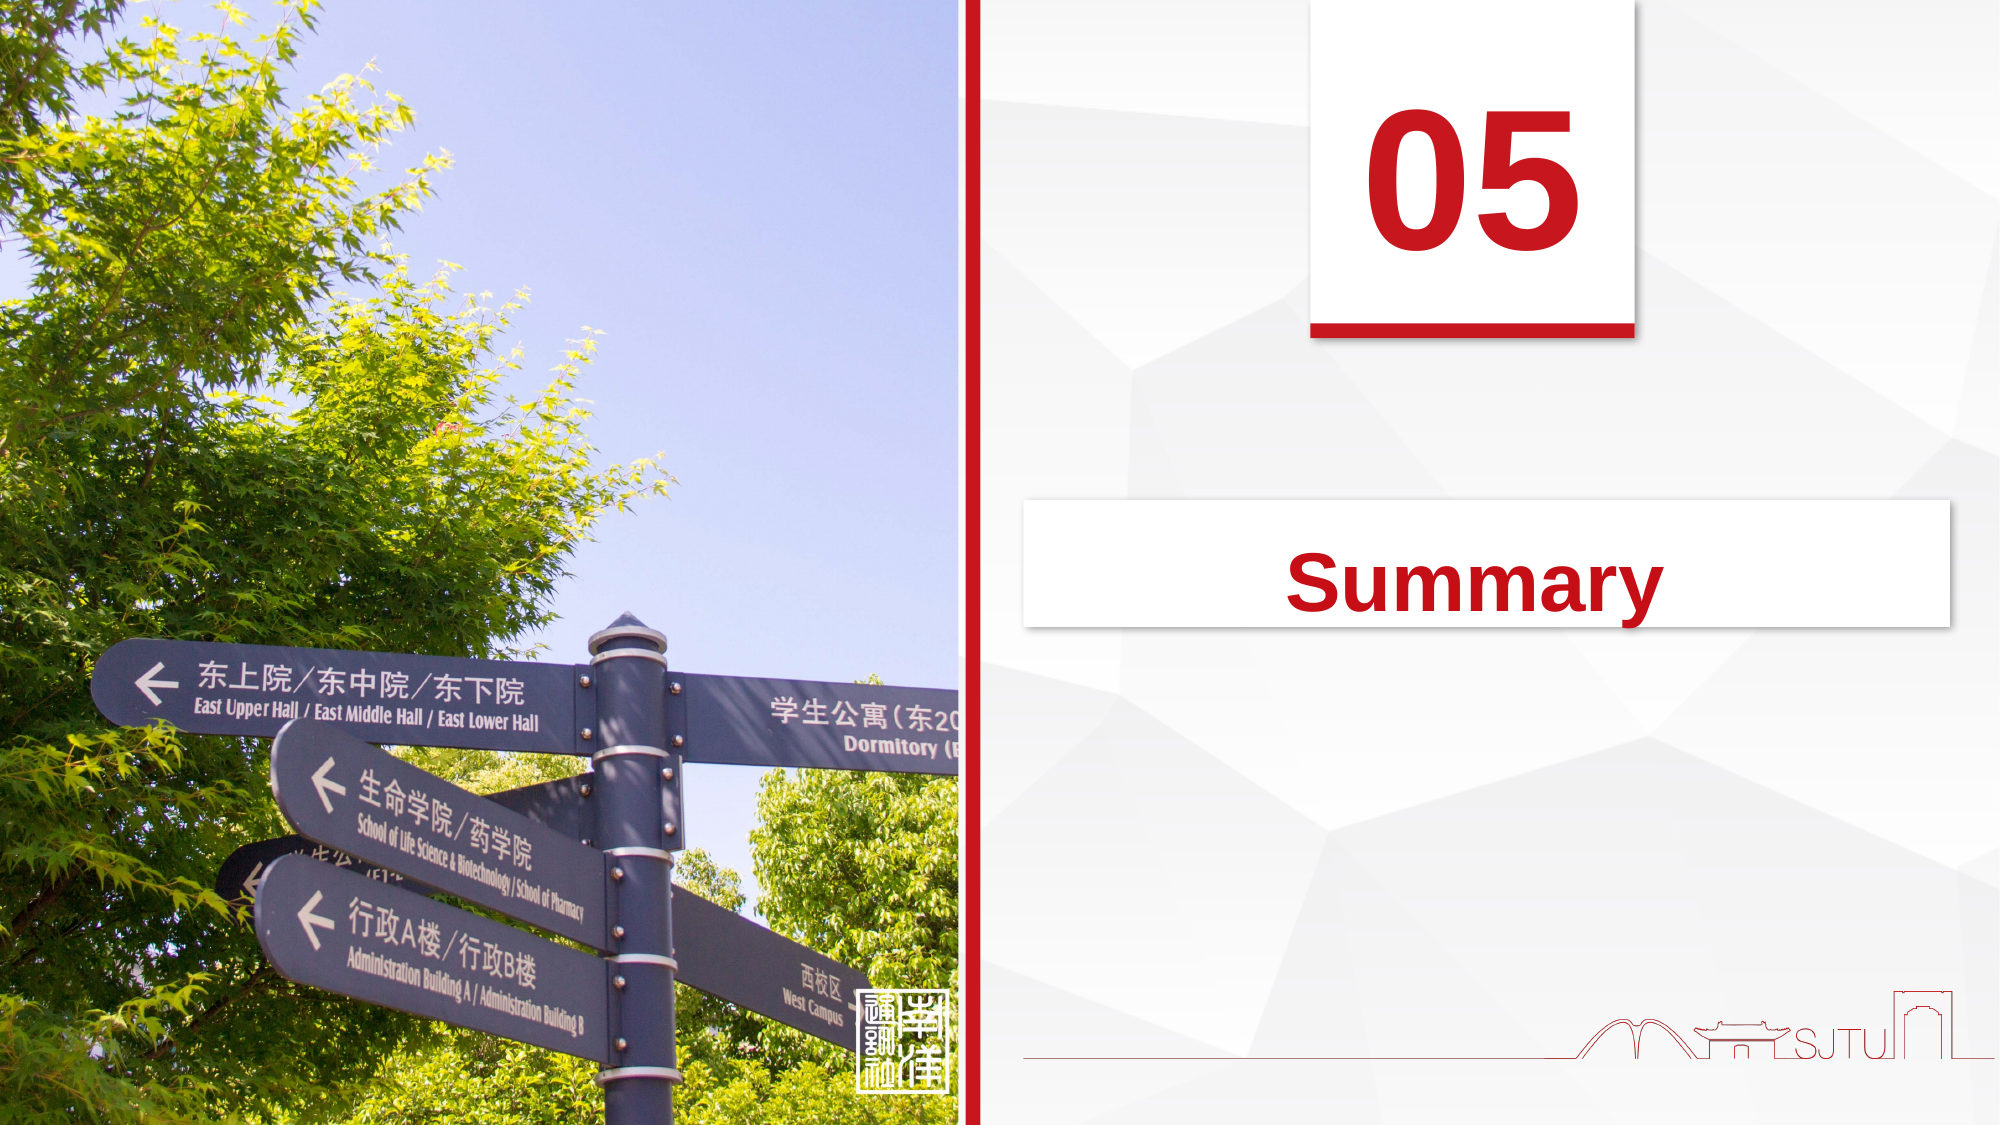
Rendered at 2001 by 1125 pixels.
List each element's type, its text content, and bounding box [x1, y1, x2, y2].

title Summary [1023, 499, 1950, 627]
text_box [1310, 0, 1635, 339]
picture [0, 0, 965, 1125]
picture [981, 0, 2000, 1125]
